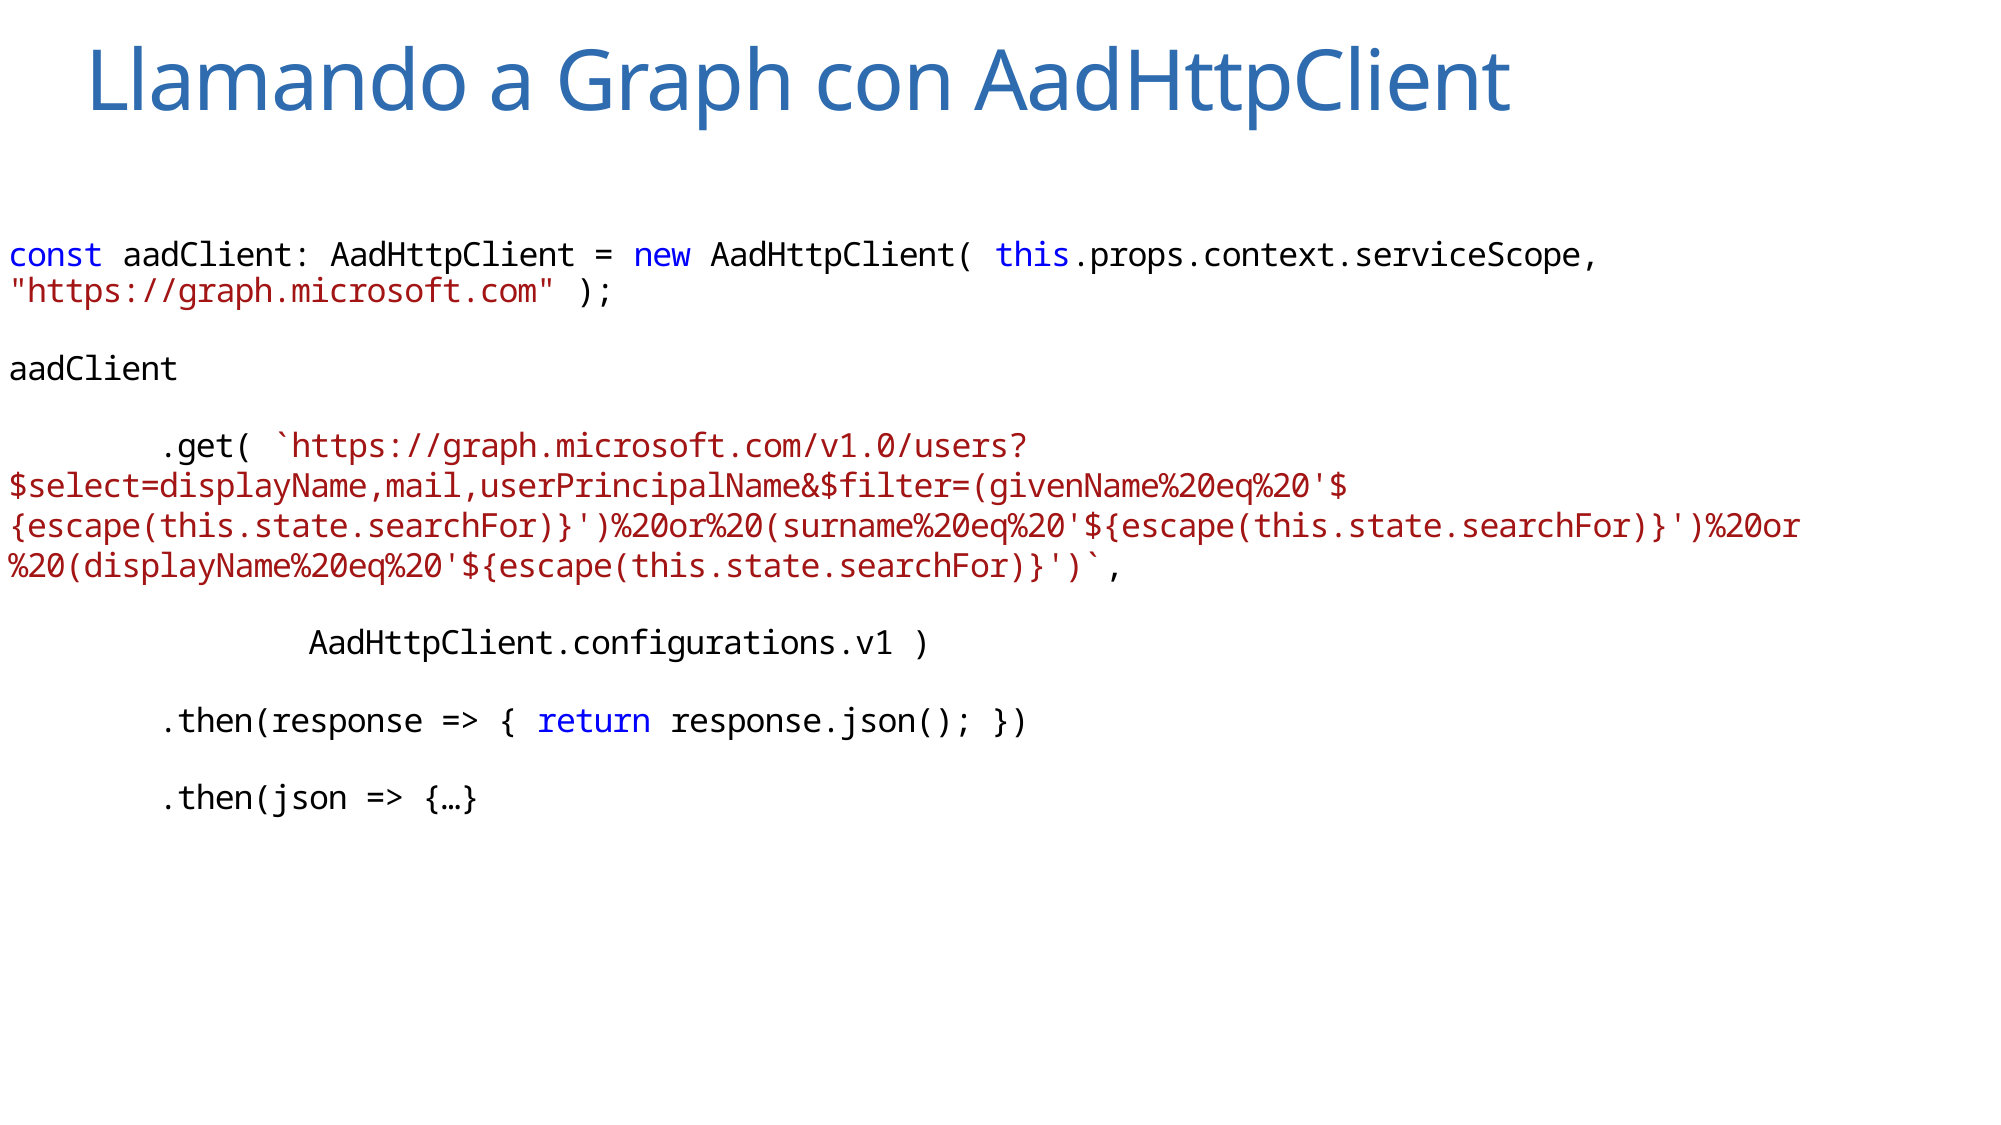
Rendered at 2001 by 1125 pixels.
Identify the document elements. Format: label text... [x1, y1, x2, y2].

title Llamando a Graph con AadHttpClient [85, 37, 1915, 161]
list const aadClient: AadHttpClient = new AadHttpClient( this.props.context.serviceScope, "https://graph.microsoft.com" ); aadClient .get( `https://graph.microsoft.com/v1.0/users?$select=displayName,mail,userPrincipalName&$filter=(givenName%20eq%20'${escape(this.state.searchFor)}')%20or%20(surname%20eq%20'${escape(this.state.searchFor)}')%20or%20(displayName%20eq%20'${escape(this.state.searchFor)}')`, AadHttpClient.configurations.v1 ) .then(response => { return response.json(); }) .then(json => {…} [8, 237, 1915, 562]
